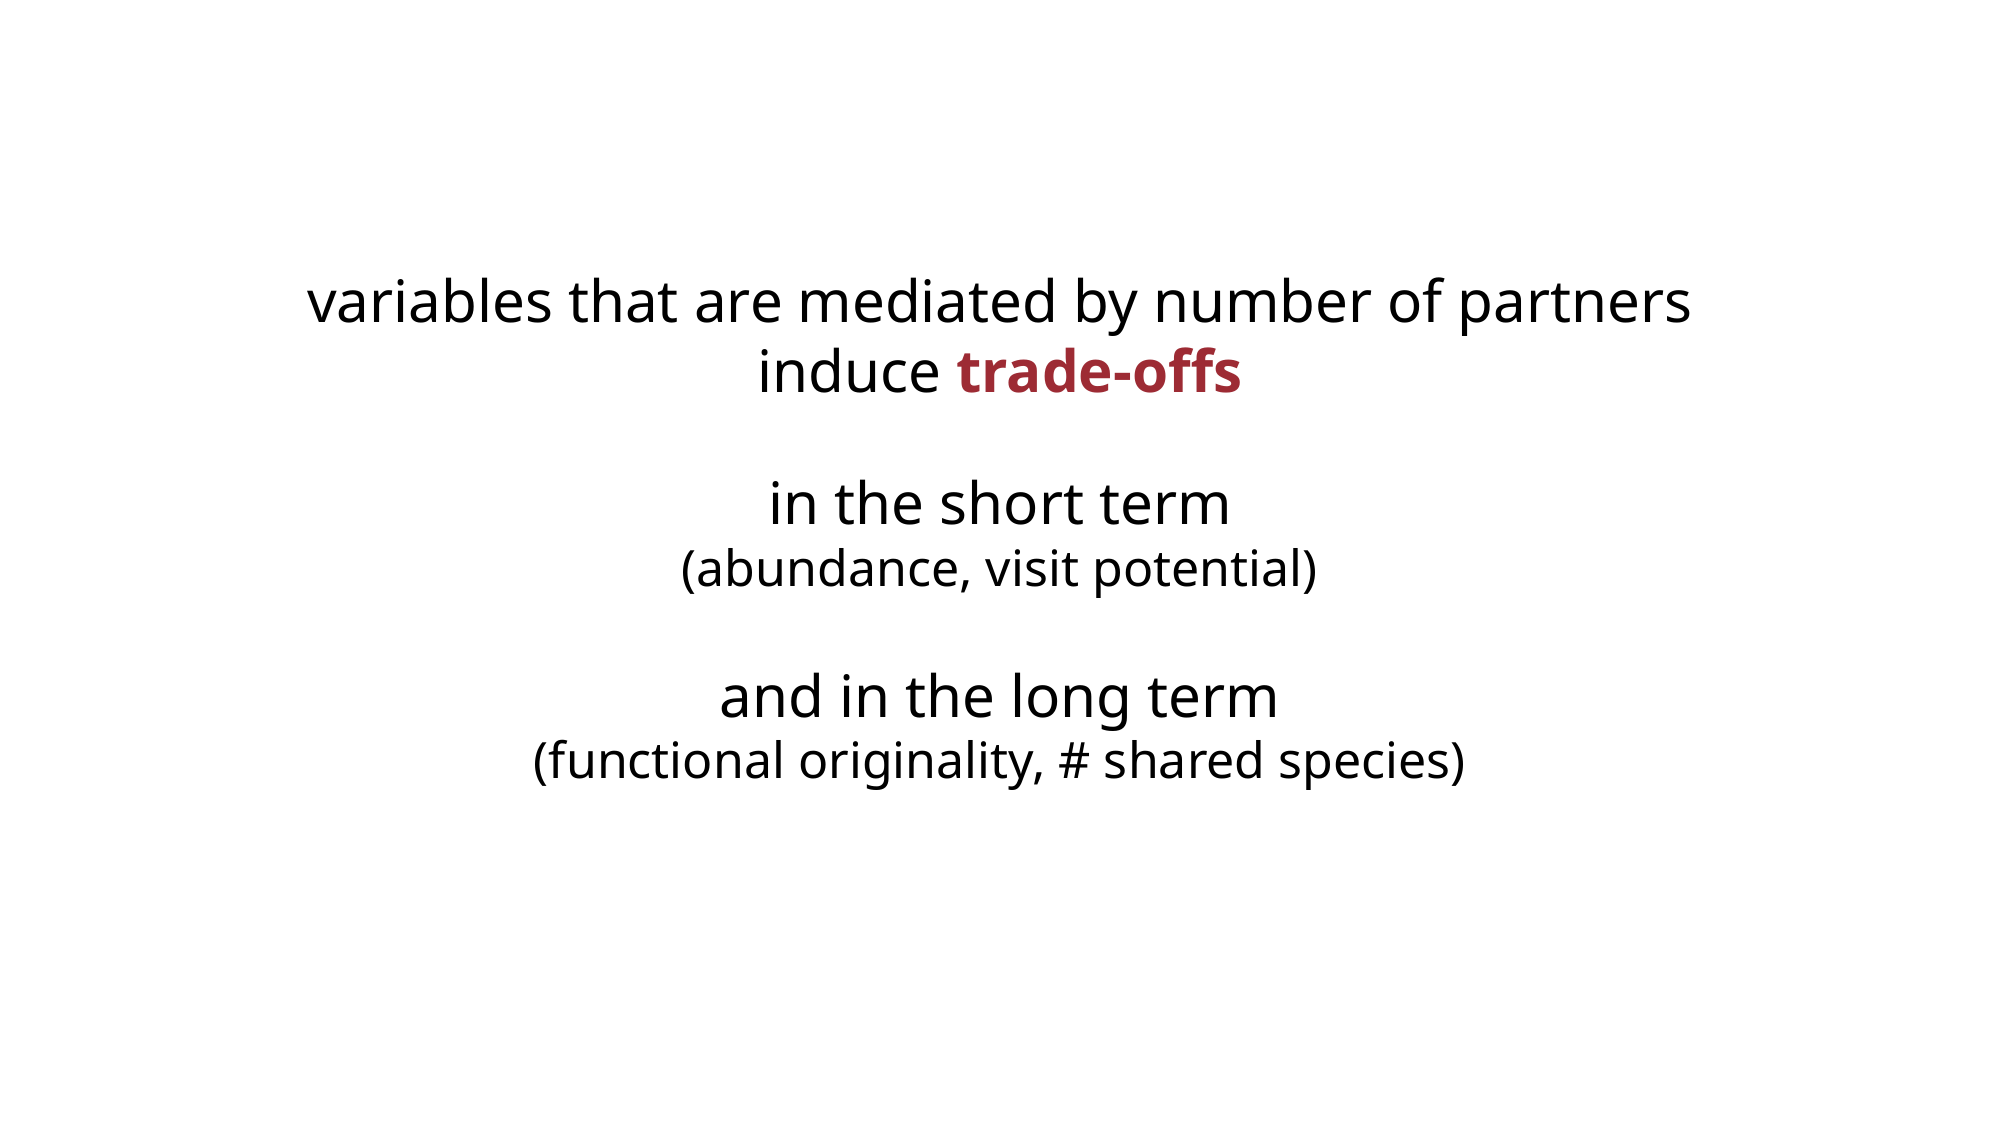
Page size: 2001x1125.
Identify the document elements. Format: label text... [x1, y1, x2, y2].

text_box variables that are mediated by number of partners induce trade-offs [292, 256, 1707, 412]
text_box in the short term (abundance, visit potential) [667, 459, 1333, 604]
text_box and in the long term (functional originality, # shared species) [518, 651, 1481, 797]
